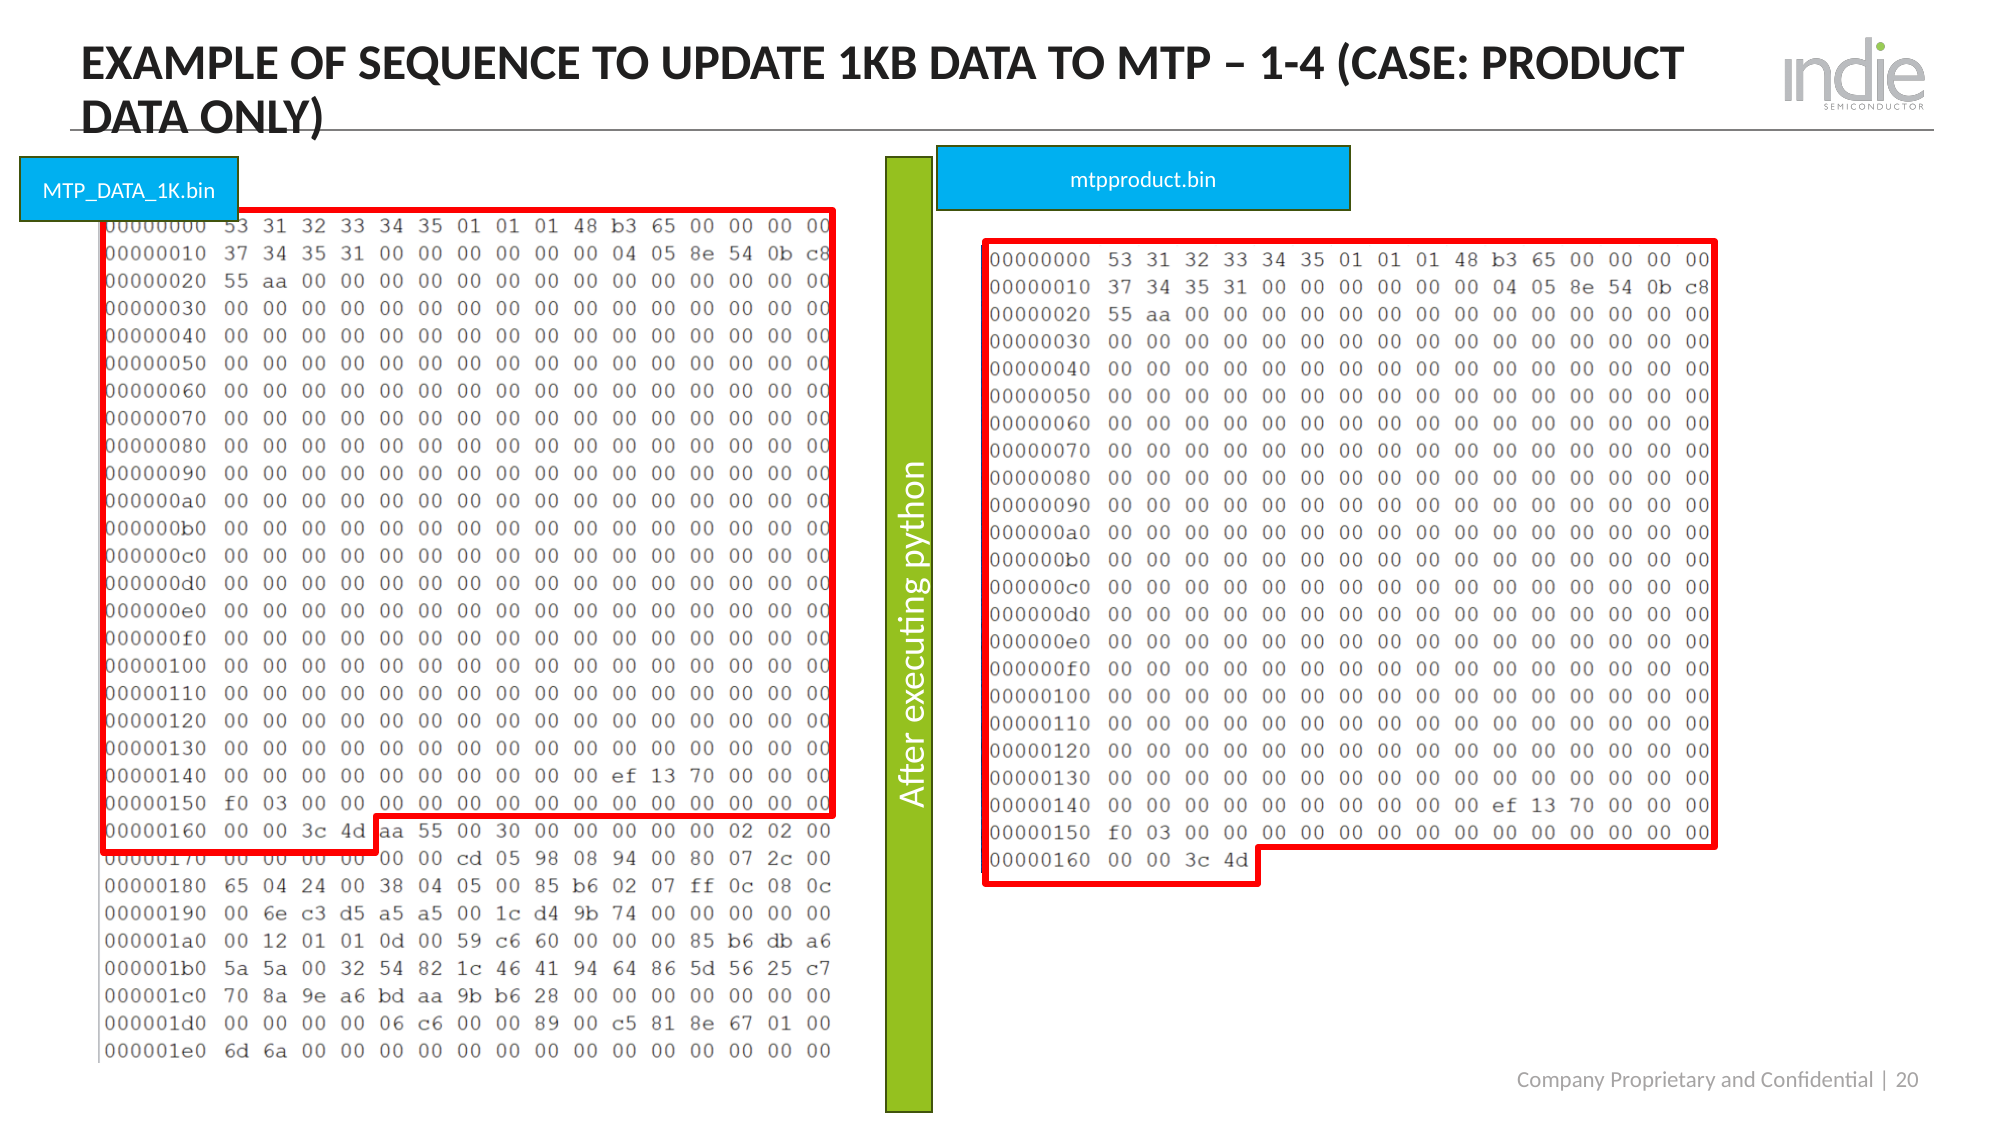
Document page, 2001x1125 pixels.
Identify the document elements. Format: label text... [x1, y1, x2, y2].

title Example of sequence to update 1kb DATA to MTP – 1-4 (case: Product DATA only) [65, 49, 1728, 131]
picture [981, 245, 1714, 873]
text_box MTP_DATA_1K.bin [19, 156, 239, 222]
picture [98, 210, 837, 1063]
text_box After executing python [885, 156, 933, 1113]
text_box [985, 241, 1715, 848]
text_box [985, 873, 1258, 884]
text_box mtpproduct.bin [936, 145, 1351, 211]
picture [1779, 31, 1929, 115]
